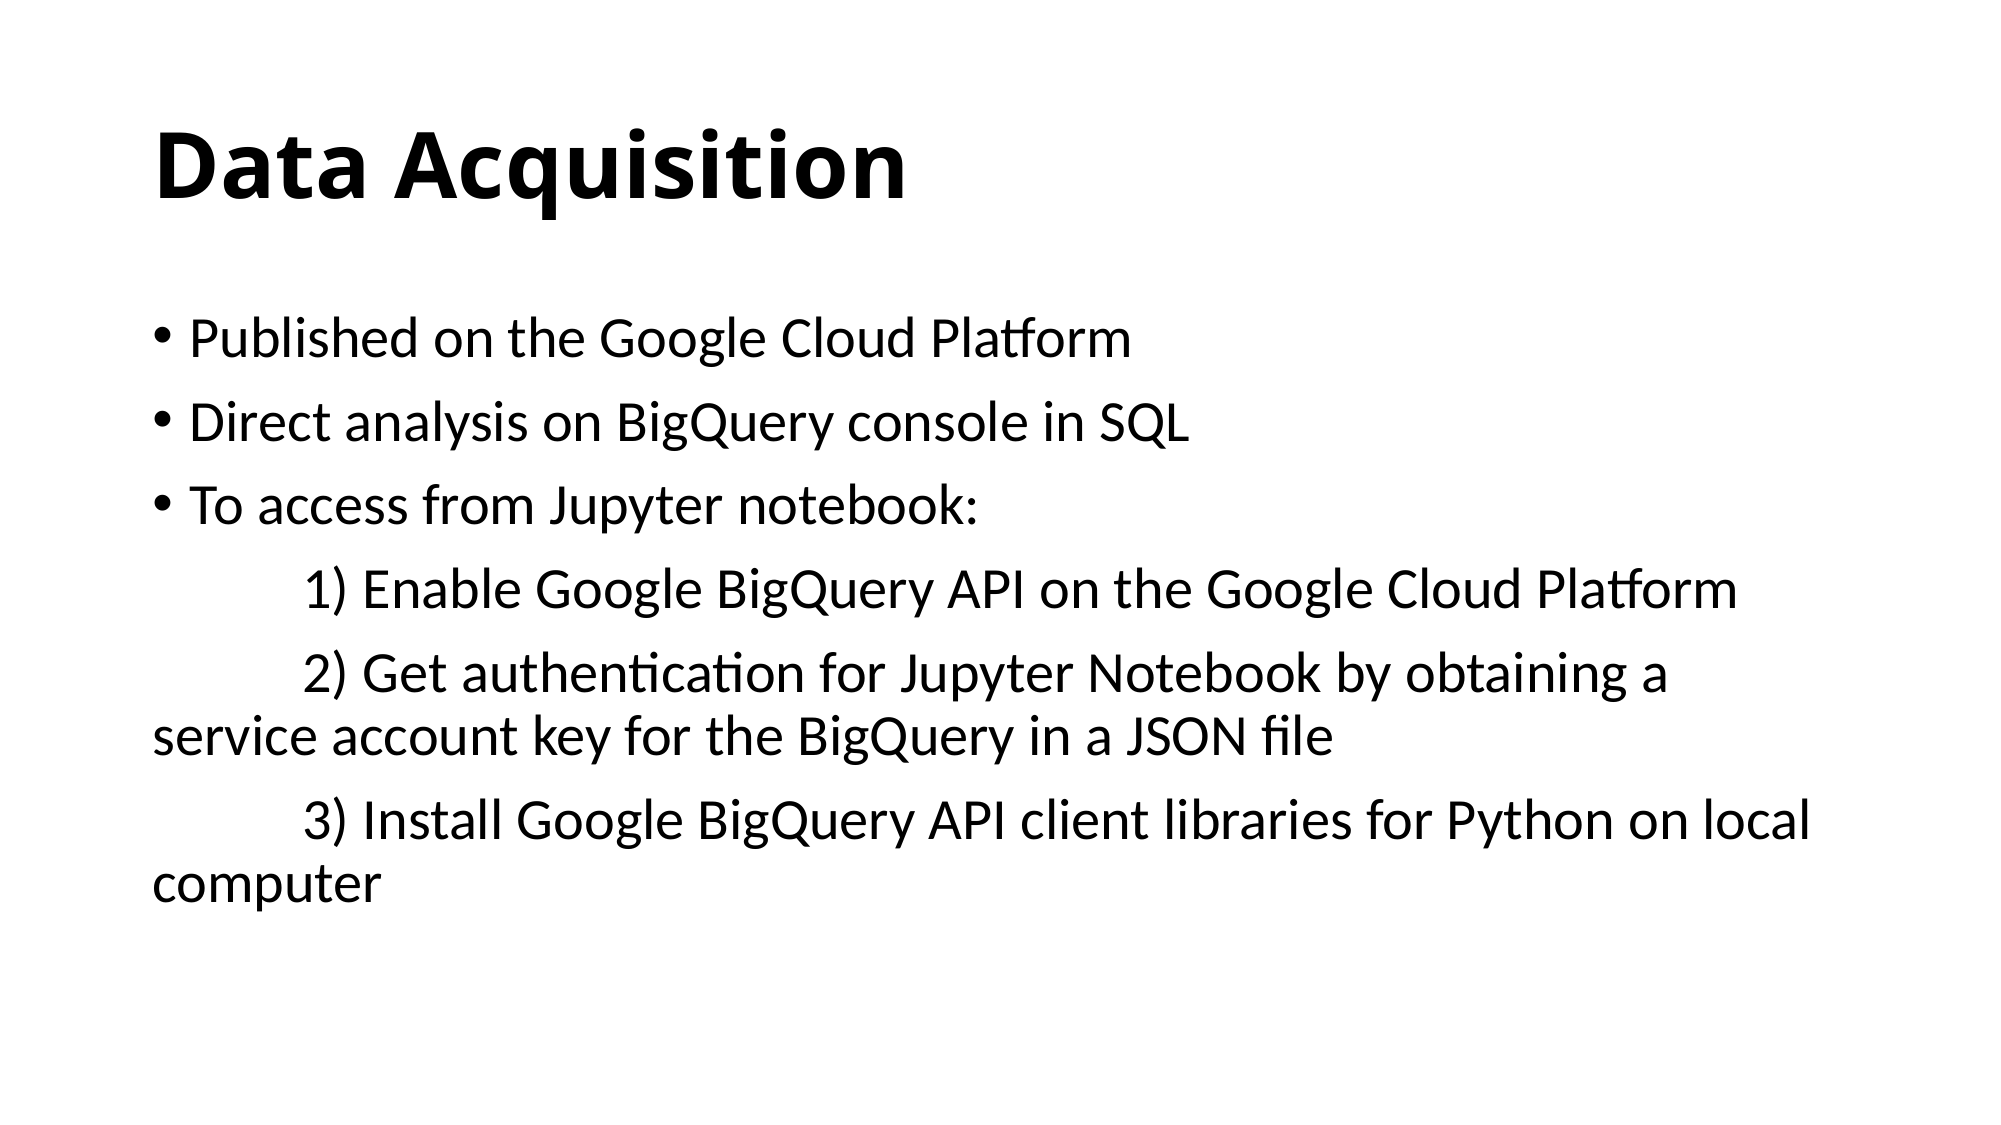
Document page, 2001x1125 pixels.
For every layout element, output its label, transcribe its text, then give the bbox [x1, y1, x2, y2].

title Data Acquisition [137, 59, 1863, 278]
list Published on the Google Cloud Platform Direct analysis on BigQuery console in SQL To access from Jupyter notebook: 1) Enable Google BigQuery API on the Google Cloud Platform 2) Get authentication for Jupyter Notebook by obtaining a service account key for the BigQuery in a JSON file 3) Install Google BigQuery API client libraries for Python on local computer [137, 299, 1863, 1014]
